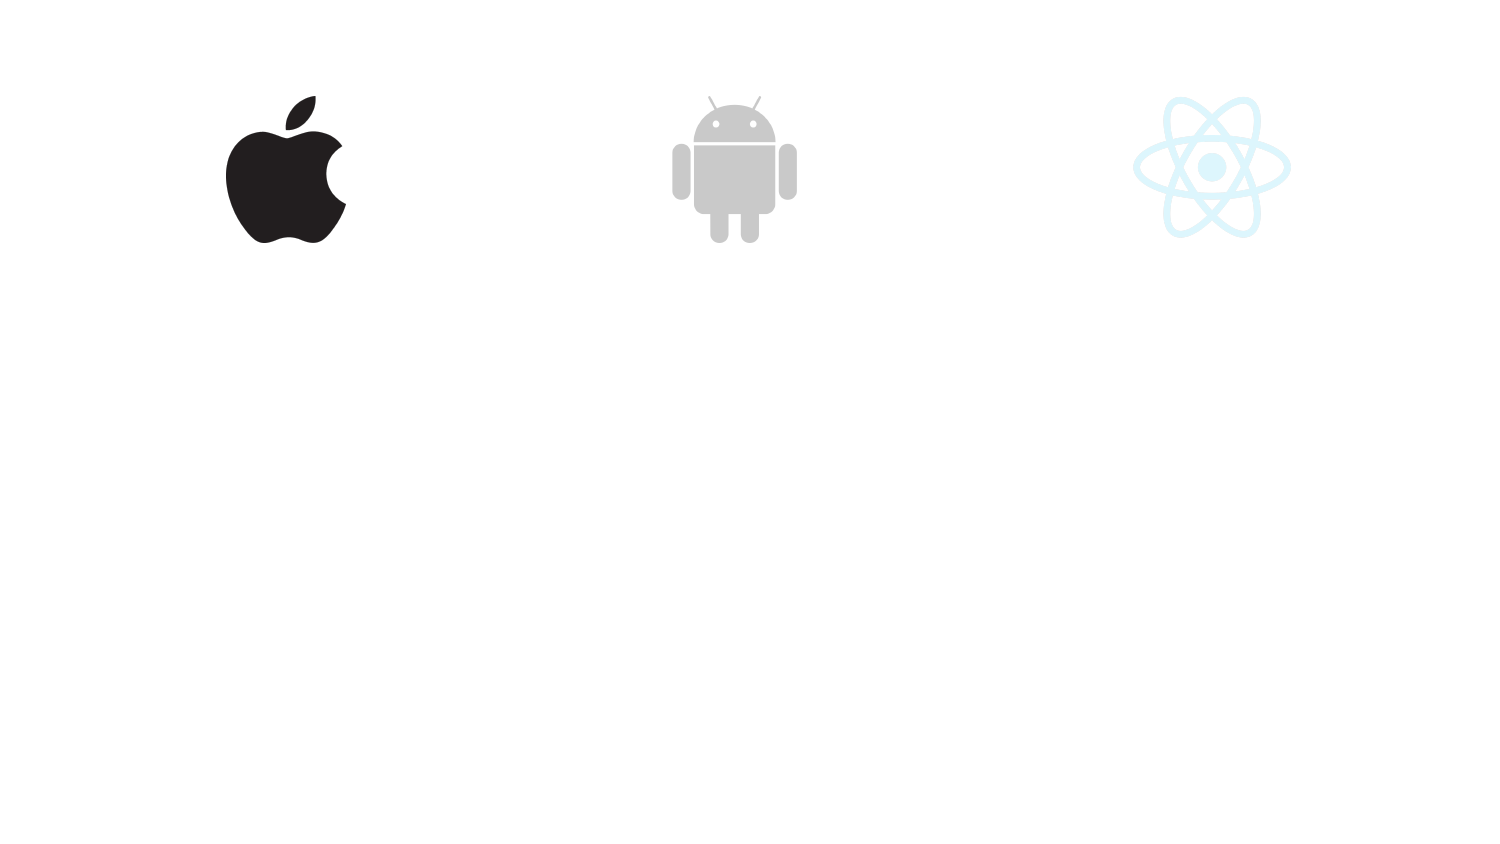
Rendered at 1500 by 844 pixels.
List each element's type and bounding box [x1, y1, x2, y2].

picture [1122, 80, 1303, 260]
picture [226, 96, 346, 244]
picture [660, 96, 808, 244]
text_box [589, 62, 1383, 281]
